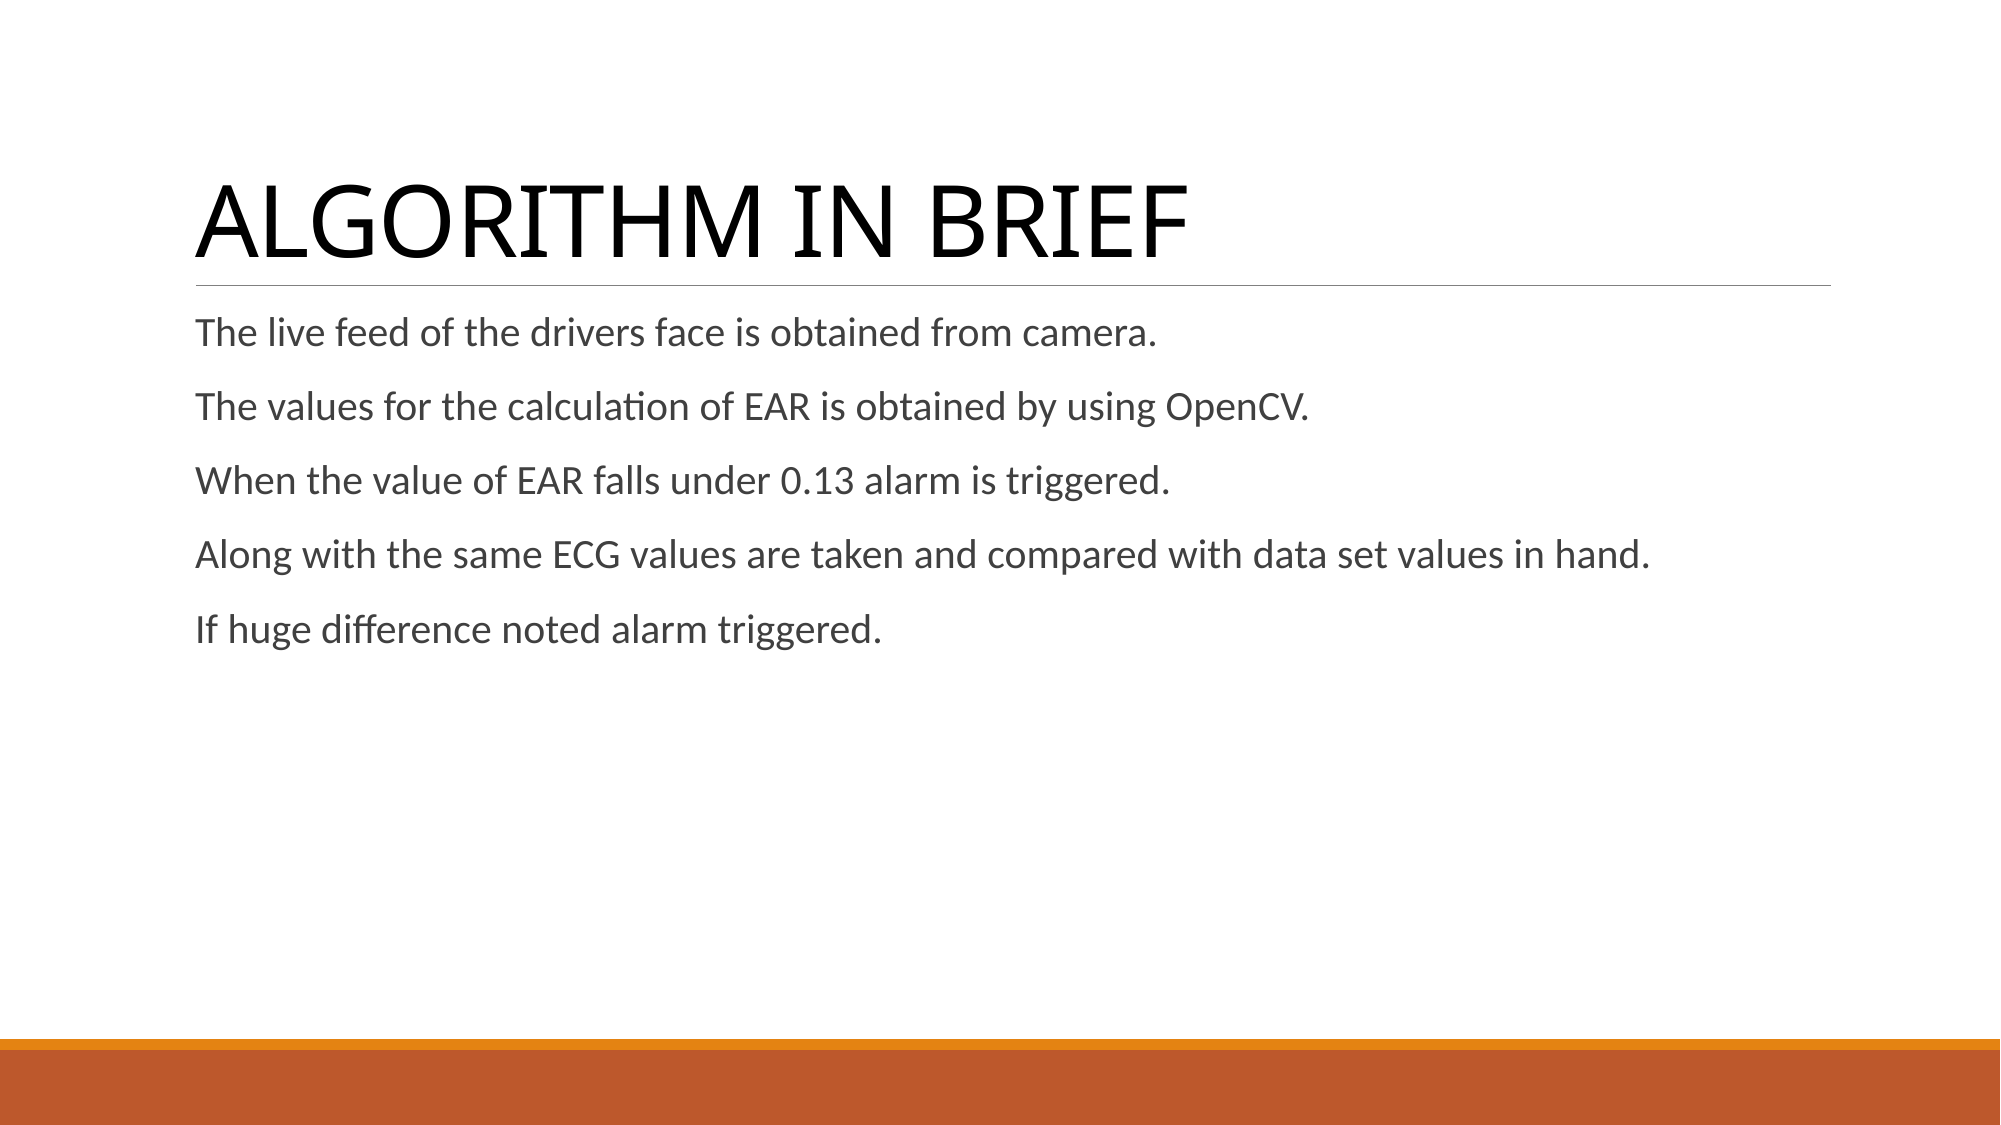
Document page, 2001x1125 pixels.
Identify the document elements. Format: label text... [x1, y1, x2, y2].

title ALGORITHM IN BRIEF [180, 47, 1830, 285]
list The live feed of the drivers face is obtained from camera. The values for the calculation of EAR is obtained by using OpenCV. When the value of EAR falls under 0.13 alarm is triggered. Along with the same ECG values are taken and compared with data set values in hand. If huge difference noted alarm triggered. [180, 302, 1830, 963]
